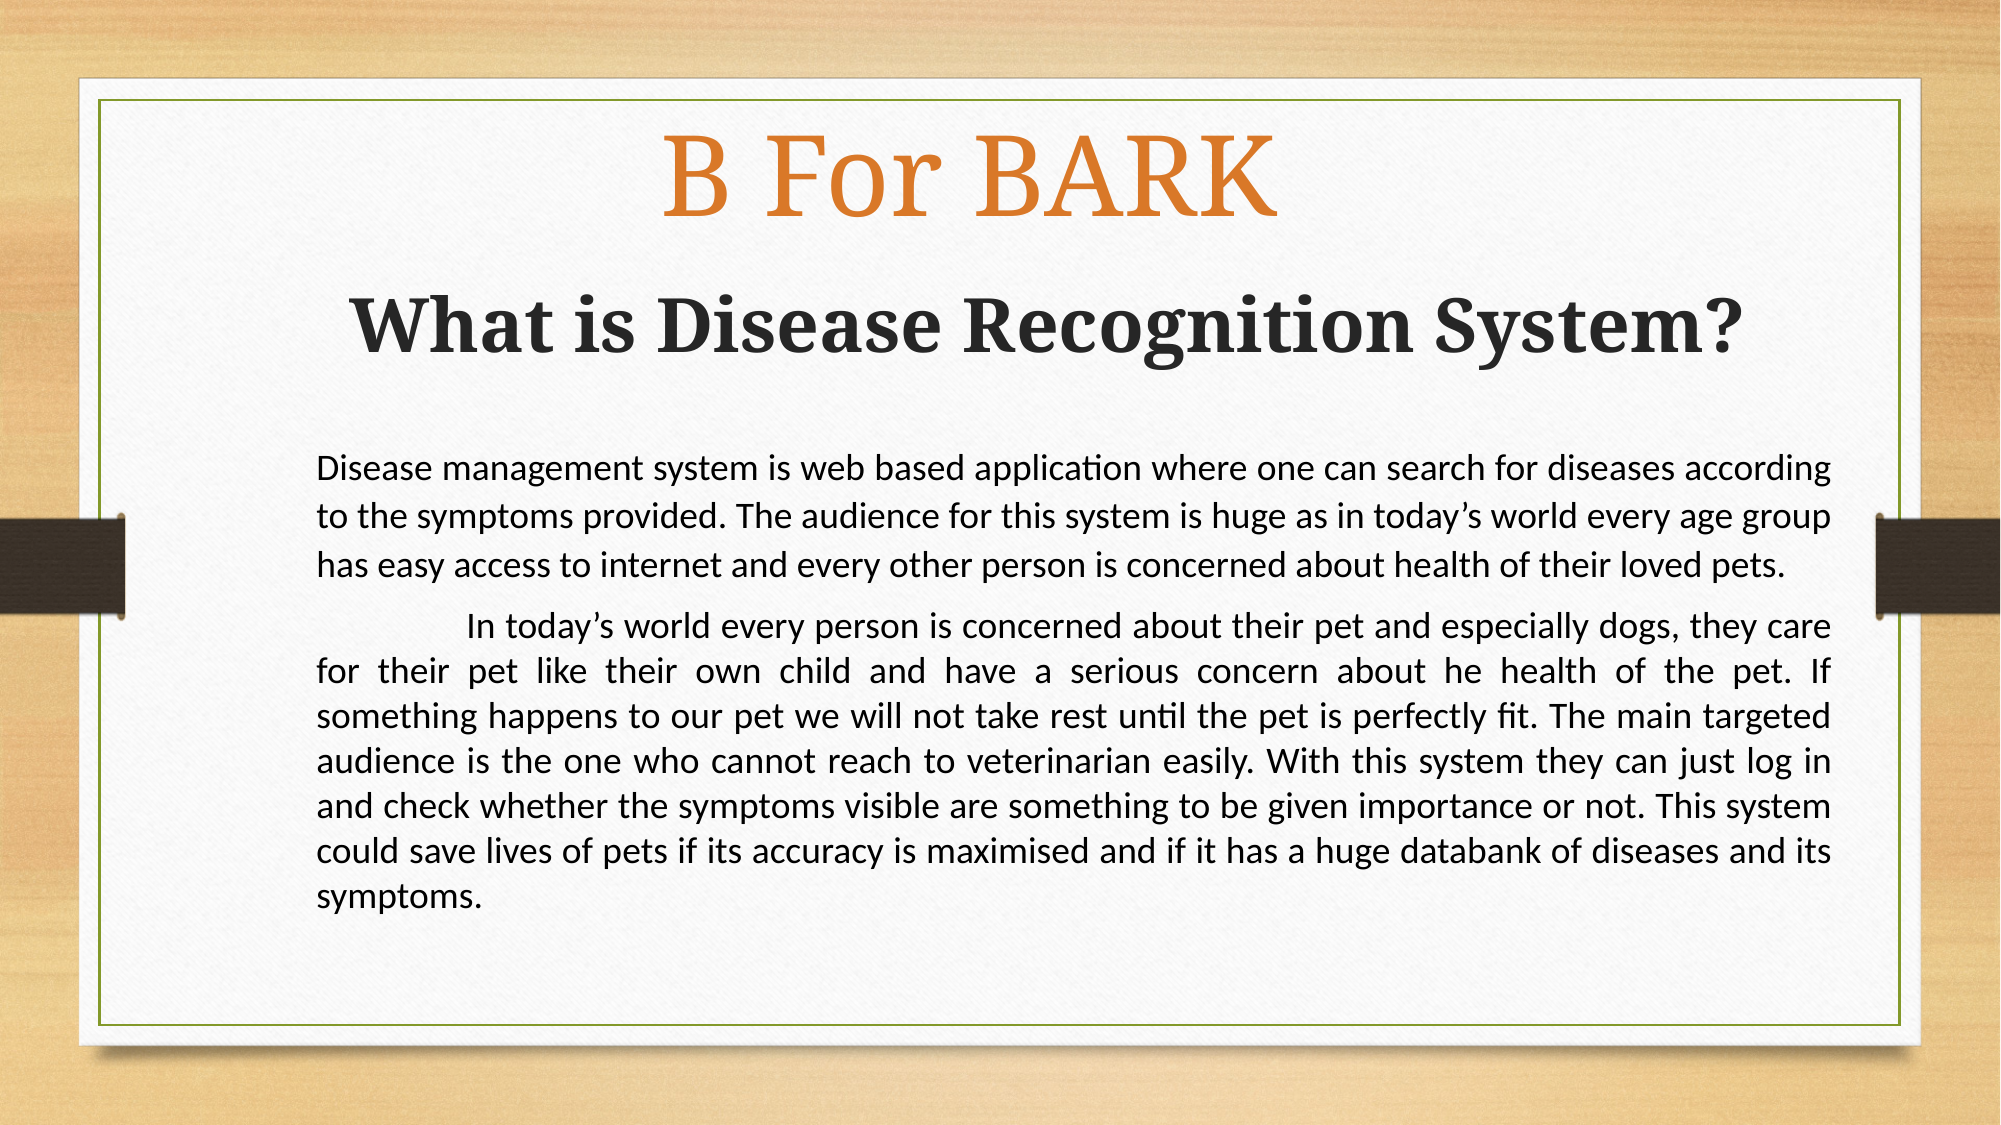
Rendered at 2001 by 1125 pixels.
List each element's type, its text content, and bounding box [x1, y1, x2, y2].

picture [0, 0, 2001, 1125]
text_box What is Disease Recognition System? [176, 269, 1920, 375]
text_box B For BARK [645, 96, 1291, 247]
text_box Disease management system is web based application where one can search for diseases according to the symptoms provided. The audience for this system is huge as in today’s world every age group has easy access to internet and every other person is concerned about health of their loved pets. In today’s world every person is concerned about their pet and especially dogs, they care for their pet like their own child and have a serious concern about he health of the pet. If something happens to our pet we will not take rest until the pet is perfectly fit. The main targeted audience is the one who cannot reach to veterinarian easily. With this system they can just log in and check whether the symptoms visible are something to be given importance or not. This system could save lives of pets if its accuracy is maximised and if it has a huge databank of diseases and its symptoms. [301, 432, 1849, 924]
